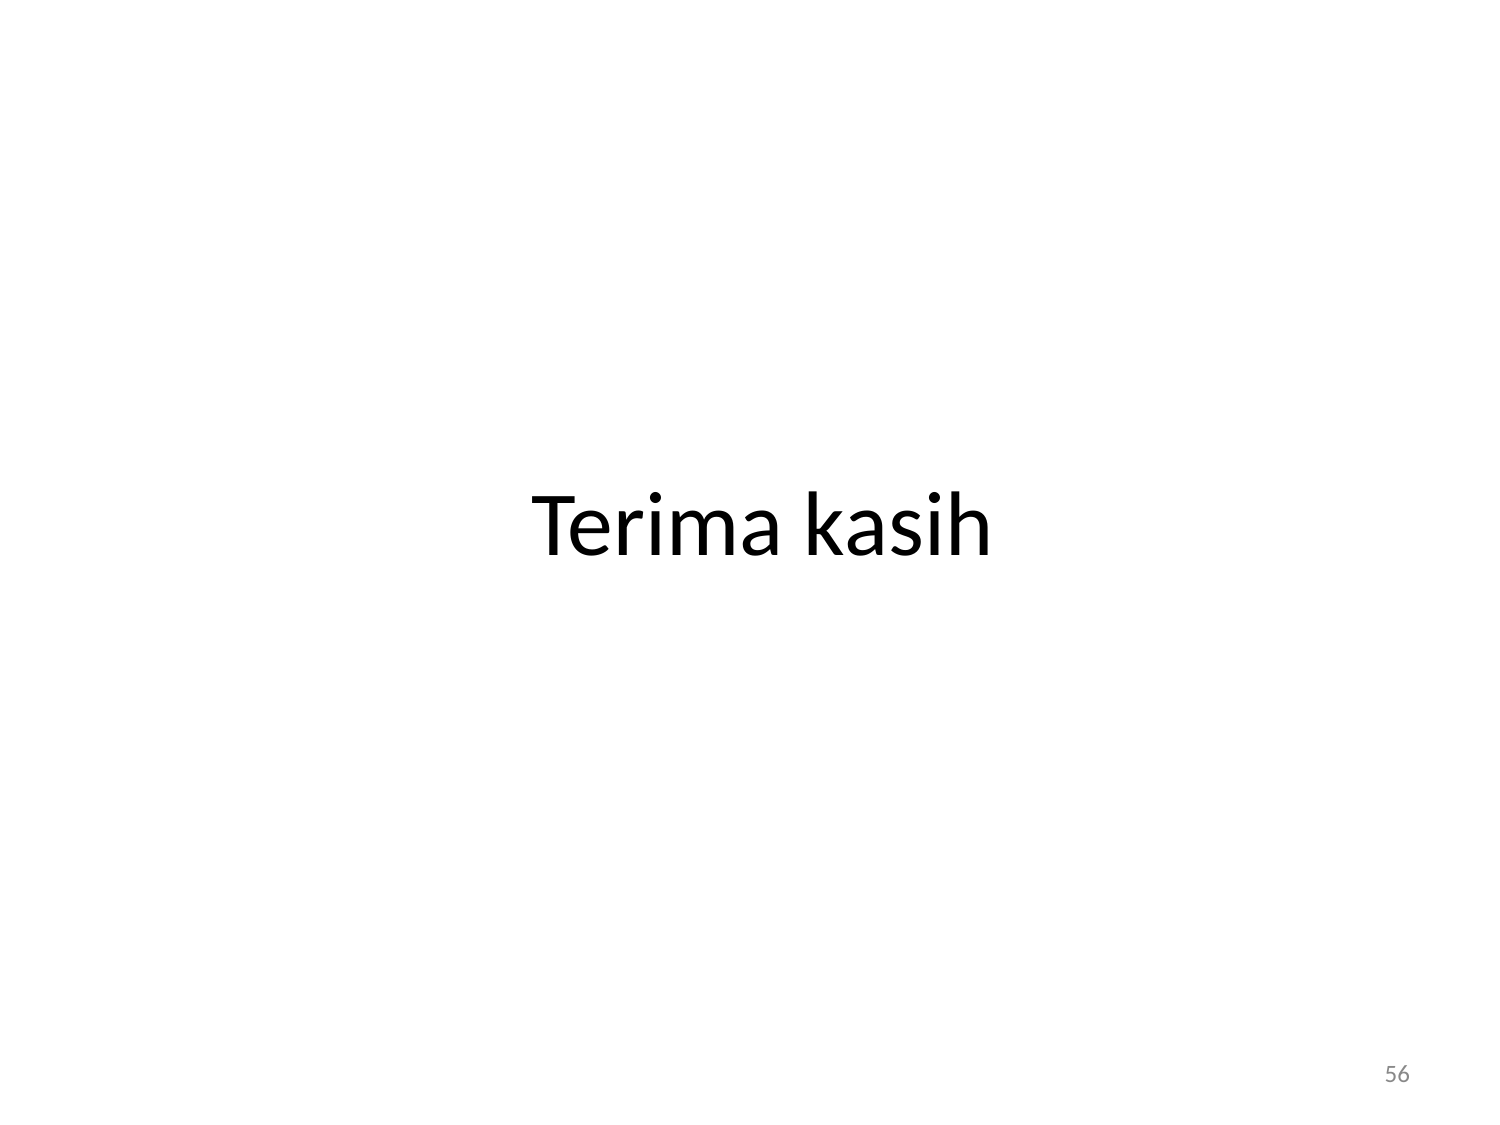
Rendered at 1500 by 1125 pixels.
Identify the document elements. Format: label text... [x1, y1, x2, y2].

slide_number 56 [1074, 1042, 1425, 1103]
title Terima kasih [87, 425, 1438, 613]
